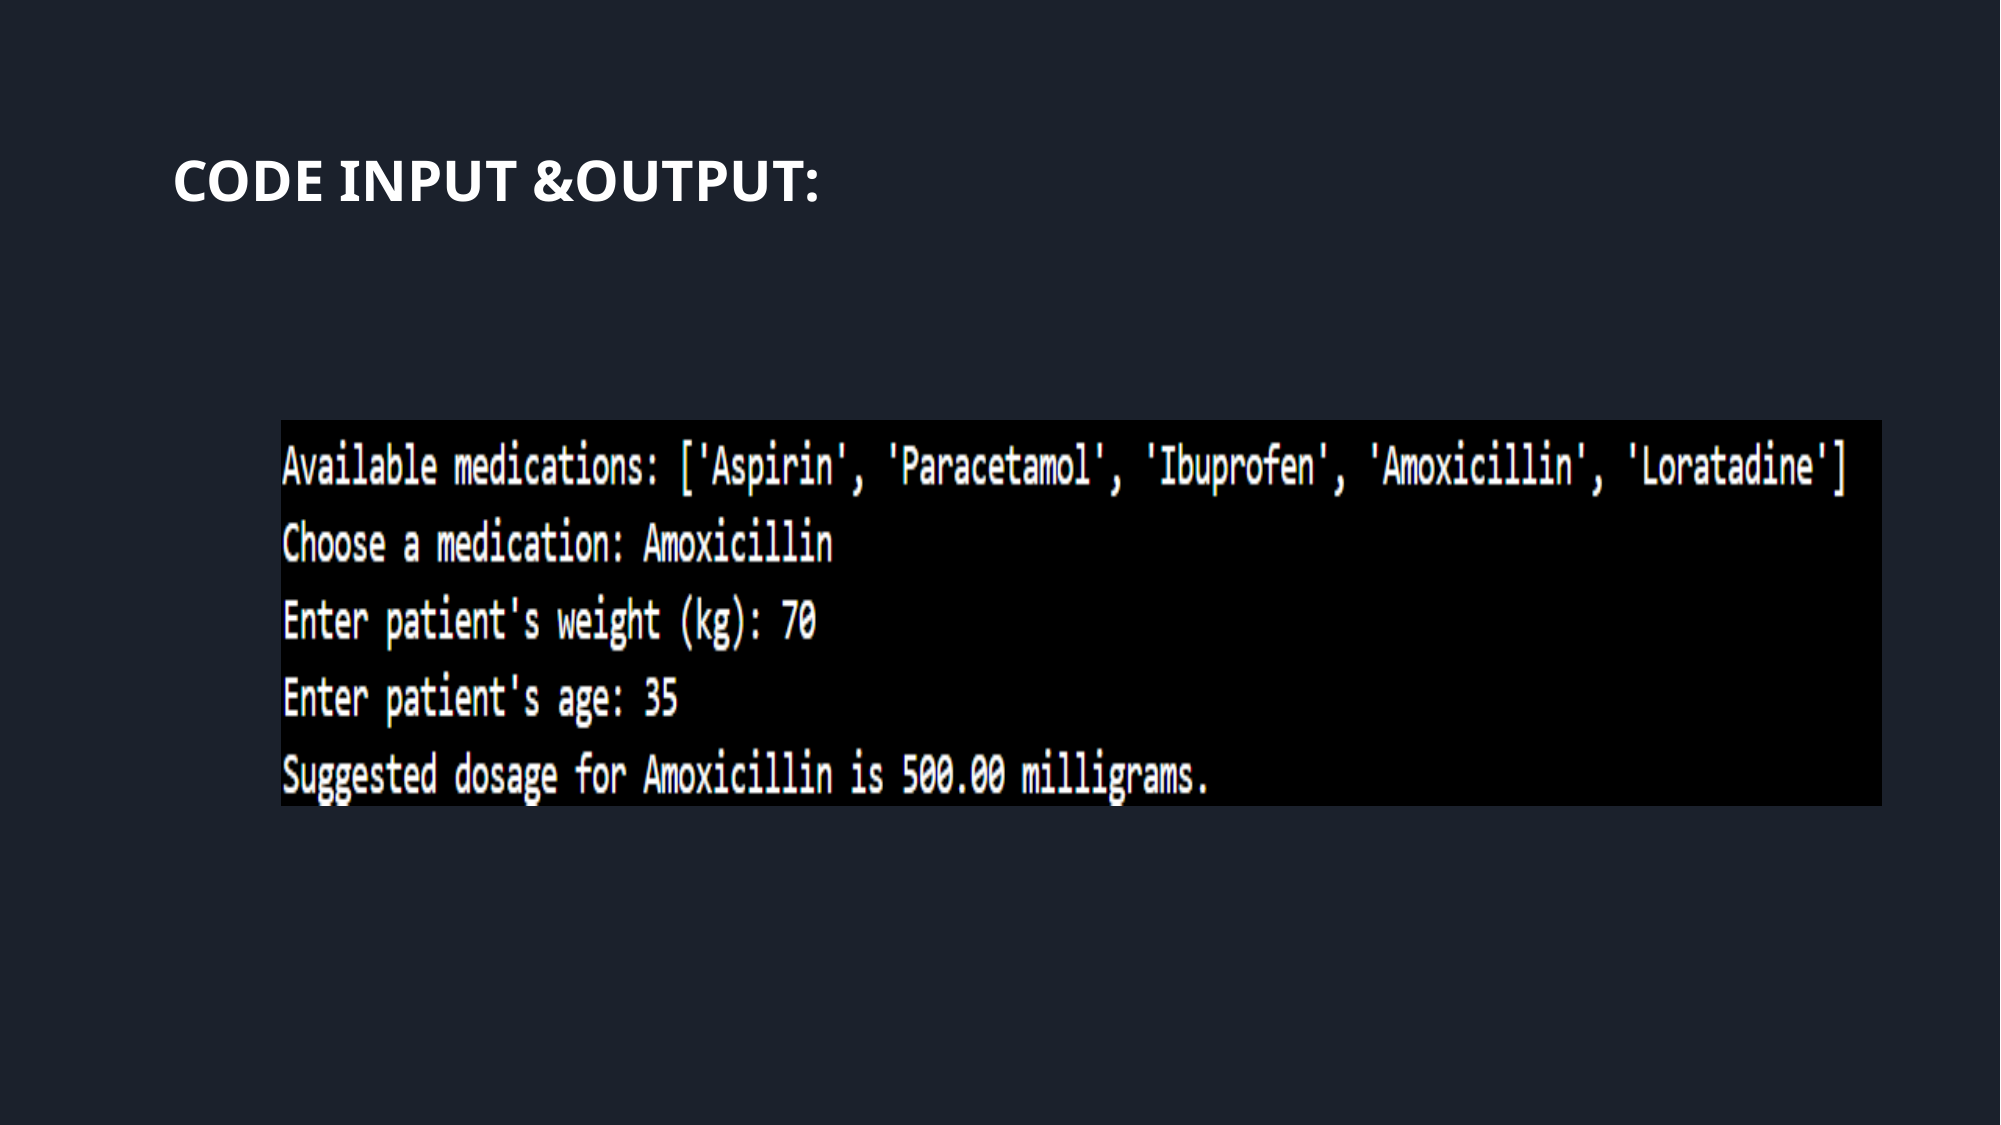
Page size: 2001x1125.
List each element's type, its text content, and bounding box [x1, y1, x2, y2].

text_box CODE INPUT &OUTPUT: [157, 129, 839, 228]
picture [281, 420, 1882, 807]
